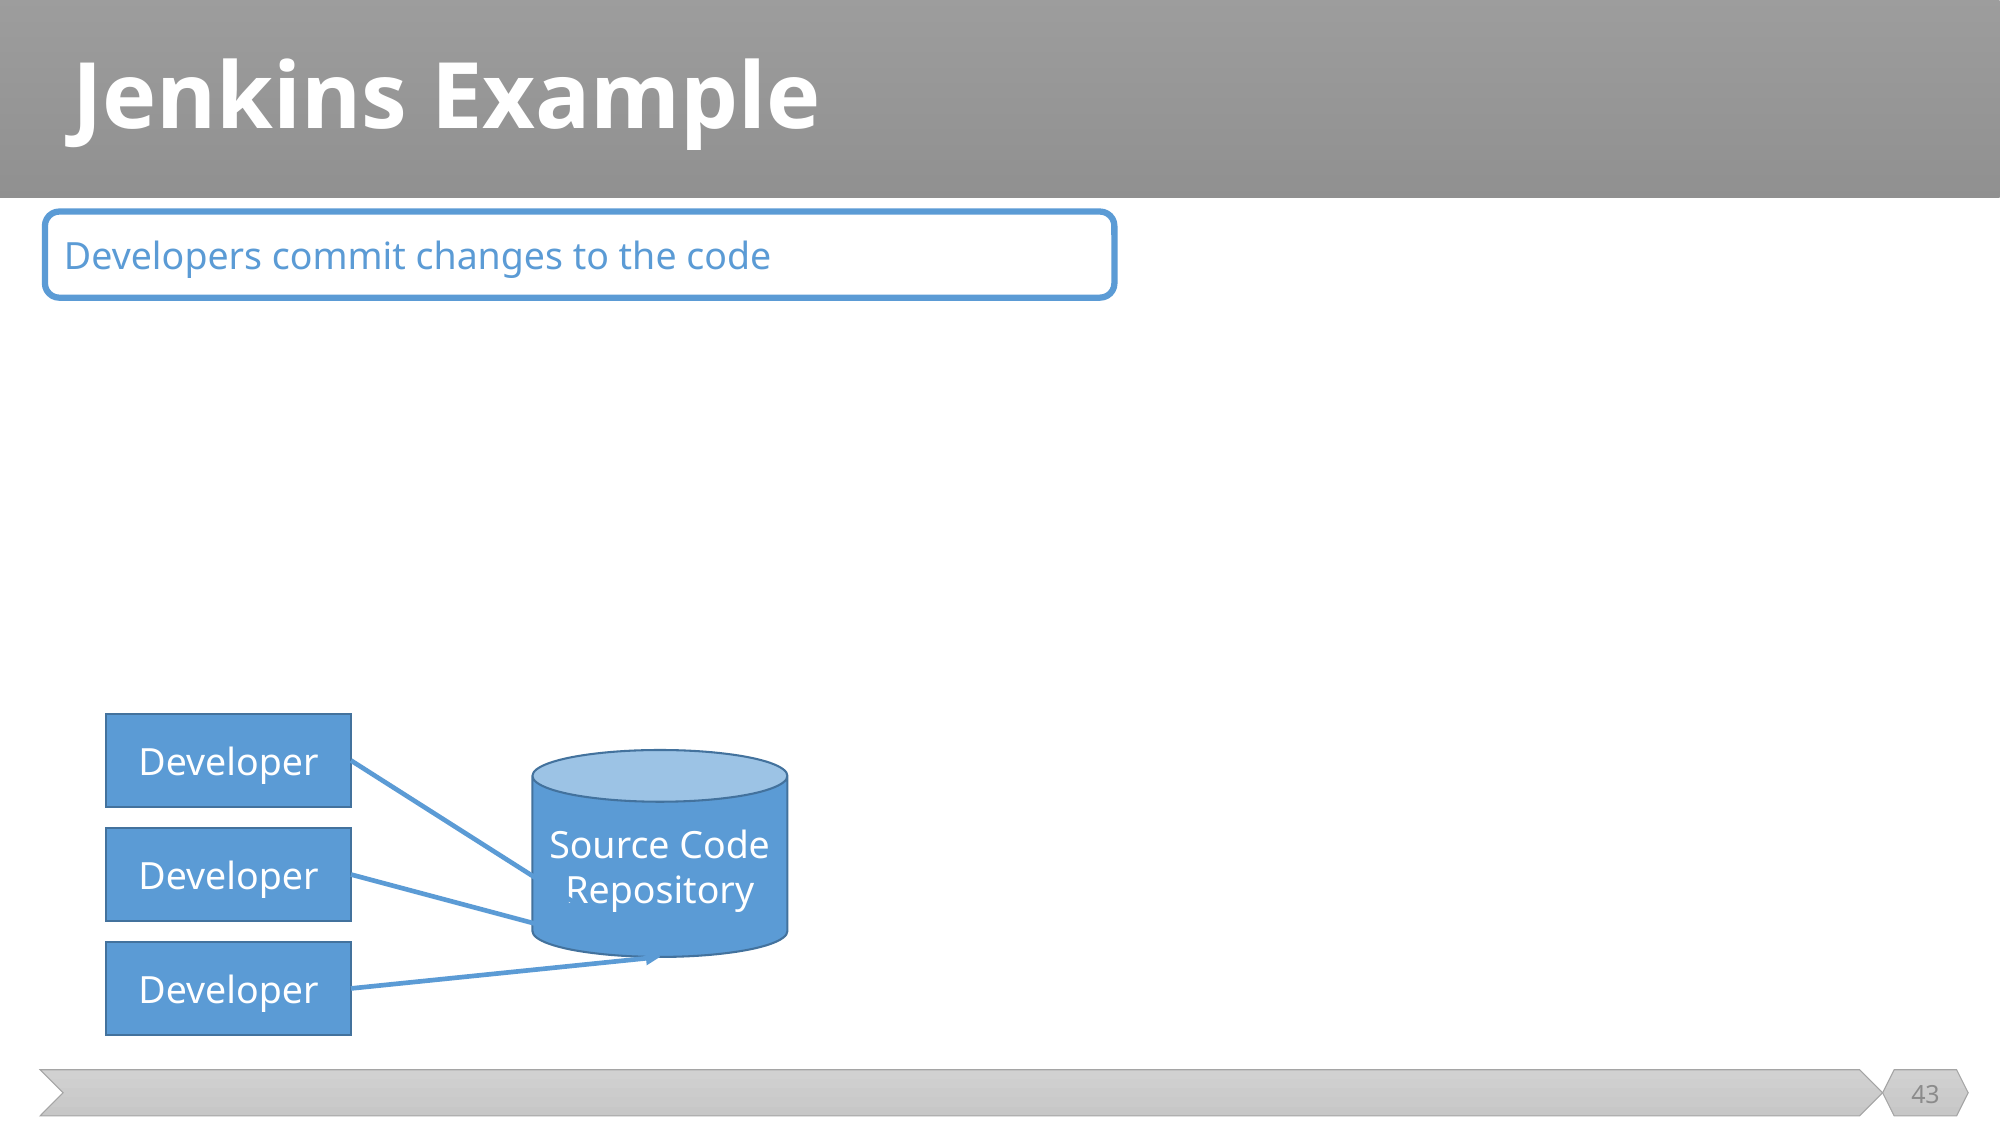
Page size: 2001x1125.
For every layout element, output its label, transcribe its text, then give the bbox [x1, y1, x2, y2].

text_box Developers commit changes to the code [44, 211, 1115, 298]
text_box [350, 760, 533, 853]
text_box Developer [105, 827, 350, 922]
title Jenkins Example [56, 0, 1969, 199]
text_box Developer [105, 713, 352, 808]
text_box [350, 853, 533, 989]
slide_number 43 [1882, 1065, 1969, 1125]
text_box Source Code Repository [533, 748, 789, 958]
text_box Developer [105, 941, 352, 1036]
